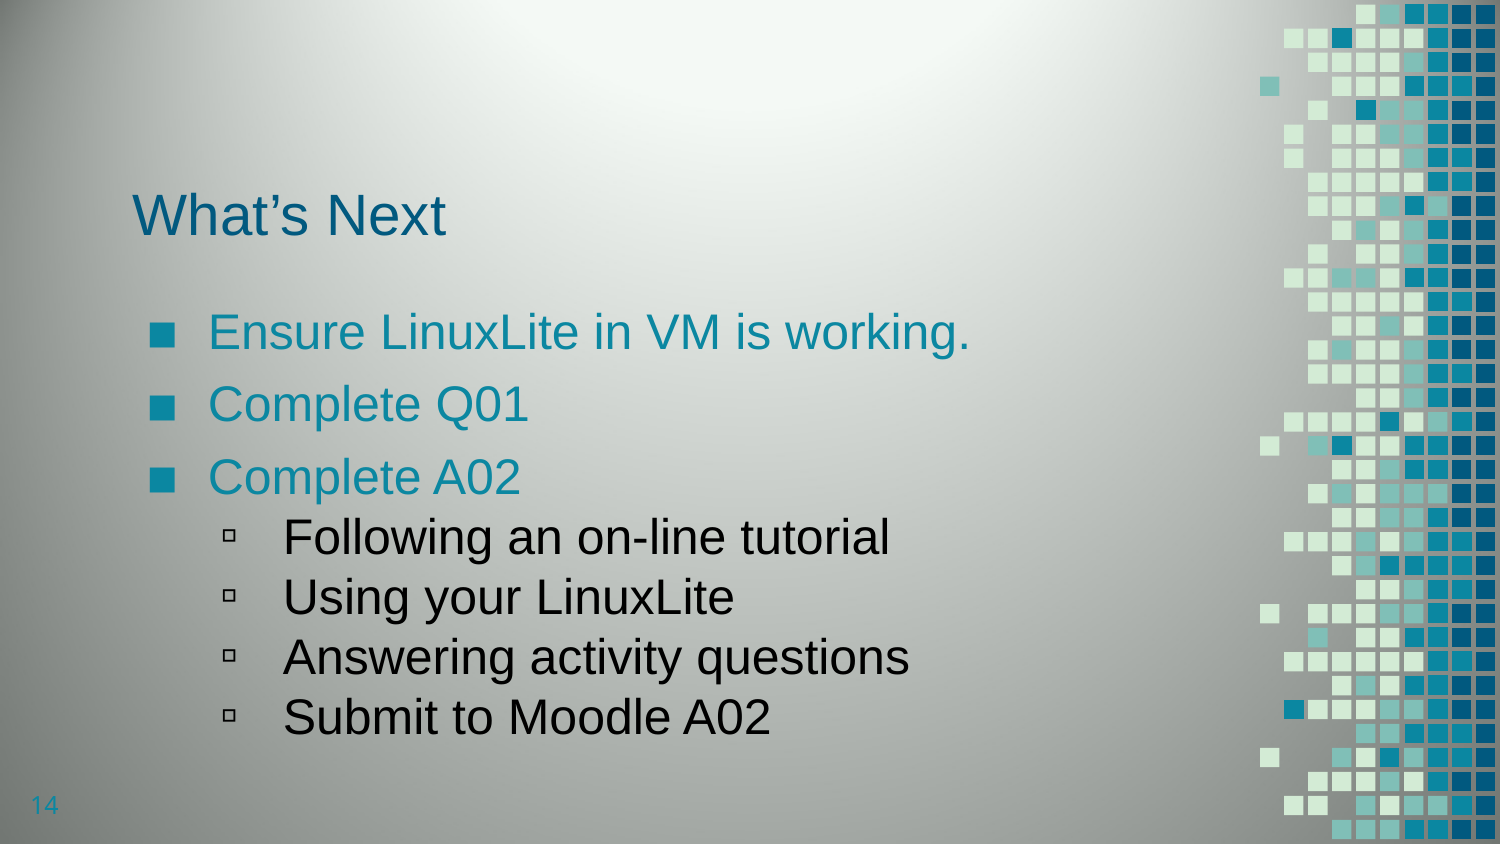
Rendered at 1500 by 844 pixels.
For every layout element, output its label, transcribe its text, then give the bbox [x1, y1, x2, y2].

title What’s Next [117, 121, 1227, 262]
list Ensure LinuxLite in VM is working. Complete Q01 Complete A02 Following an on-line tutorial Using your LinuxLite Answering activity questions Submit to Moodle A02 [117, 284, 1227, 774]
picture [0, 0, 1500, 844]
slide_number 14 [15, 774, 105, 839]
